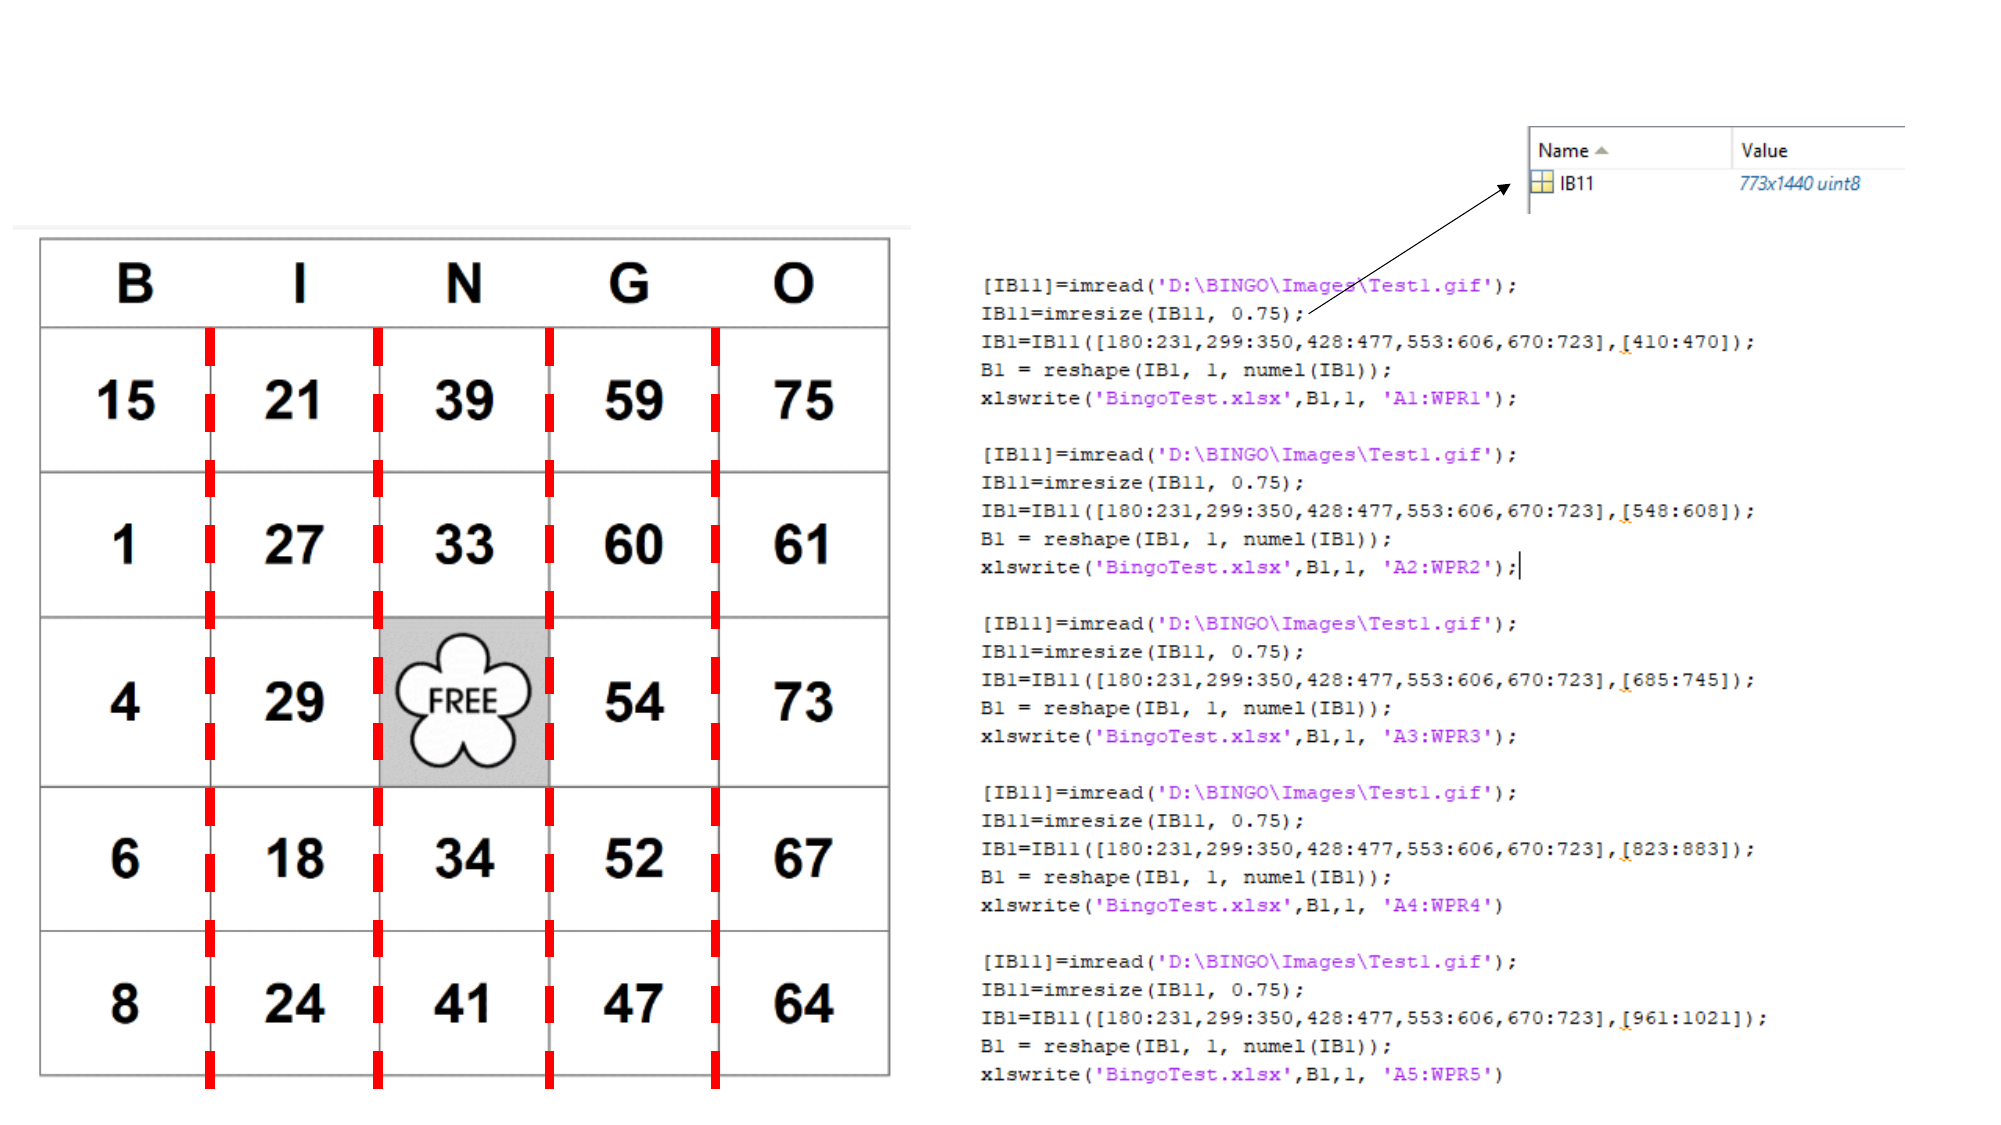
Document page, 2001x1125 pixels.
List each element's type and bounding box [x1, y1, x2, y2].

picture [1526, 126, 1905, 214]
picture [13, 225, 911, 1101]
picture [948, 273, 1826, 1101]
text_box [1308, 183, 1511, 314]
